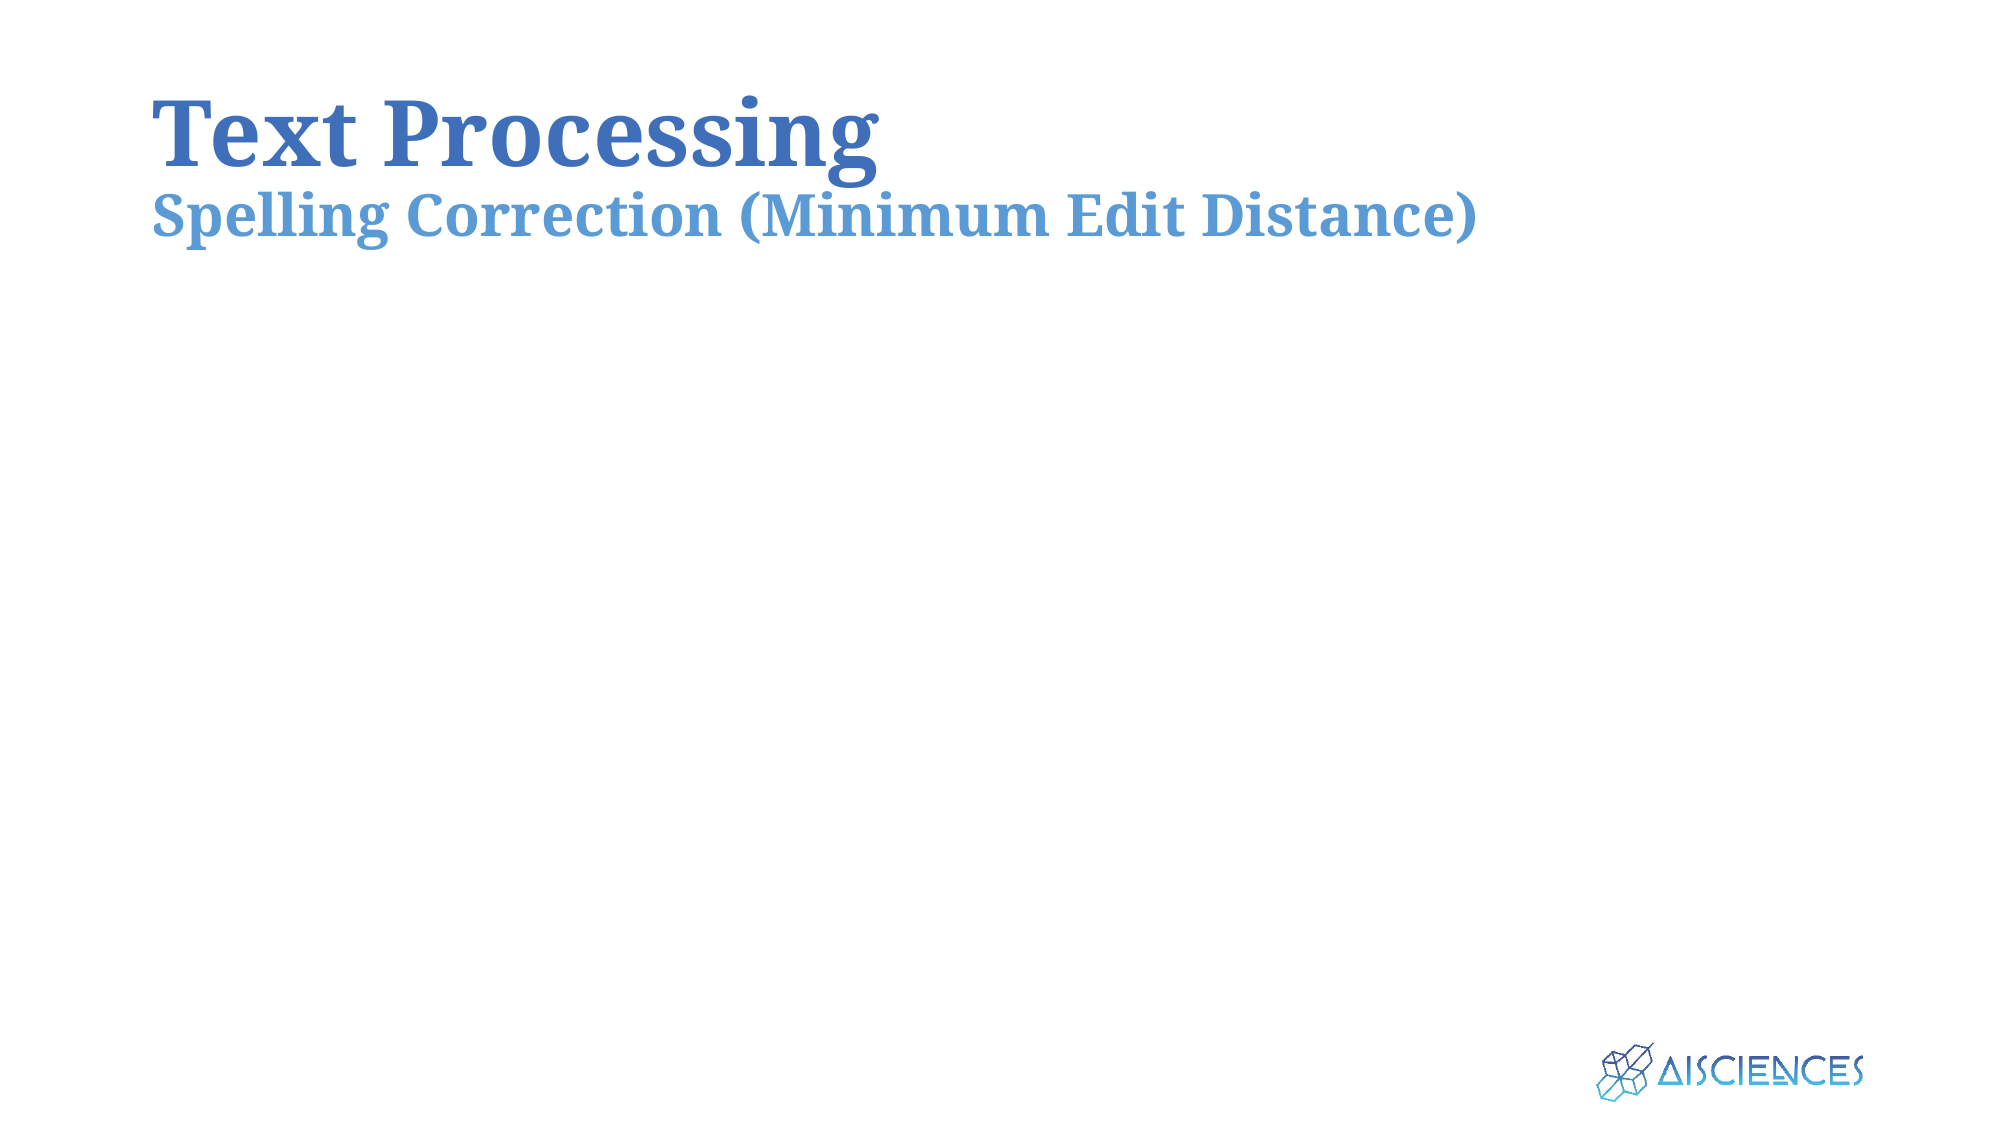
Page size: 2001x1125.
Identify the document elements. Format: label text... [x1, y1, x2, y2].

title Text Processing Spelling Correction (Minimum Edit Distance) [137, 59, 1863, 278]
picture [1596, 1042, 1863, 1102]
